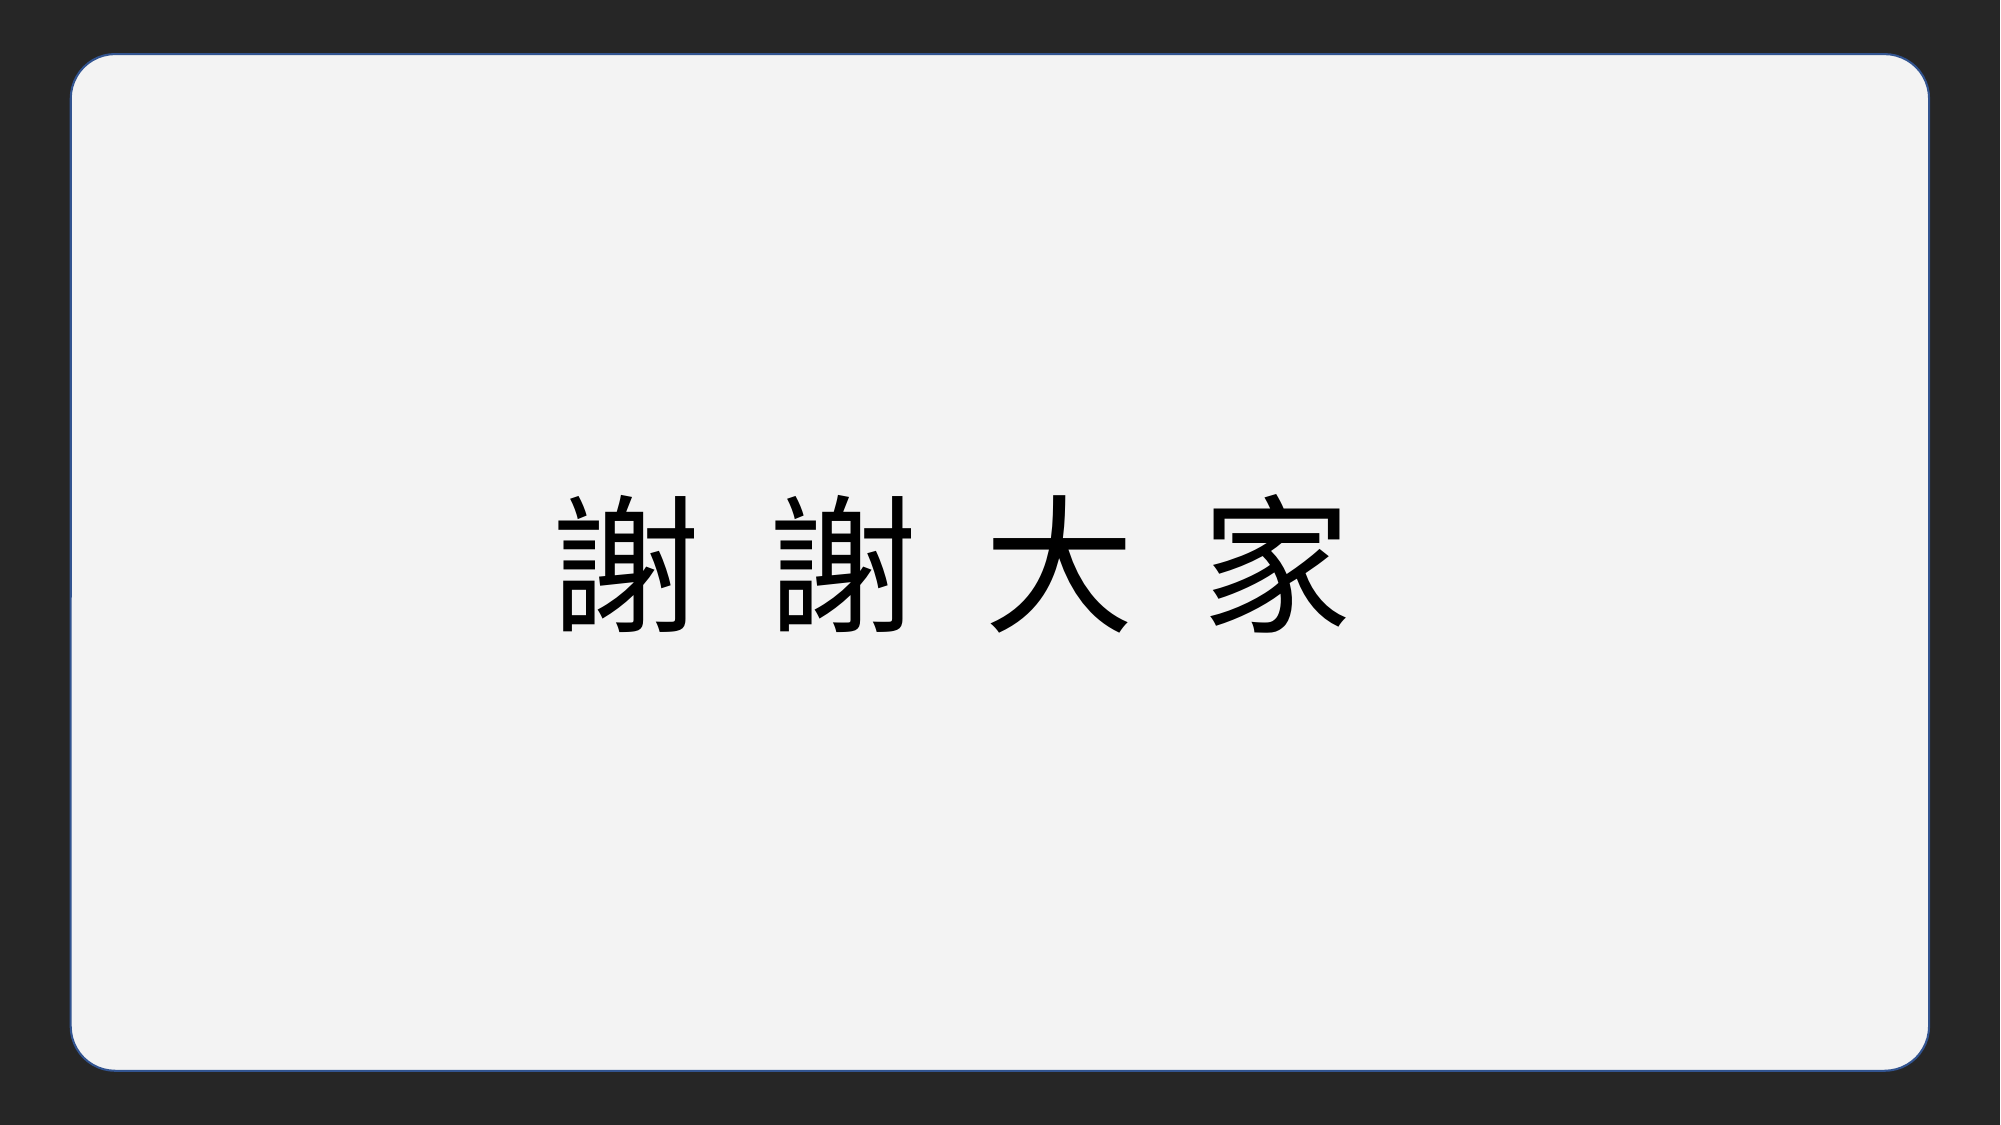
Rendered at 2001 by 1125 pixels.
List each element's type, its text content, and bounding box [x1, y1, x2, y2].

text_box [69, 53, 1931, 1072]
text_box 謝 謝 大 家 [535, 463, 1465, 839]
